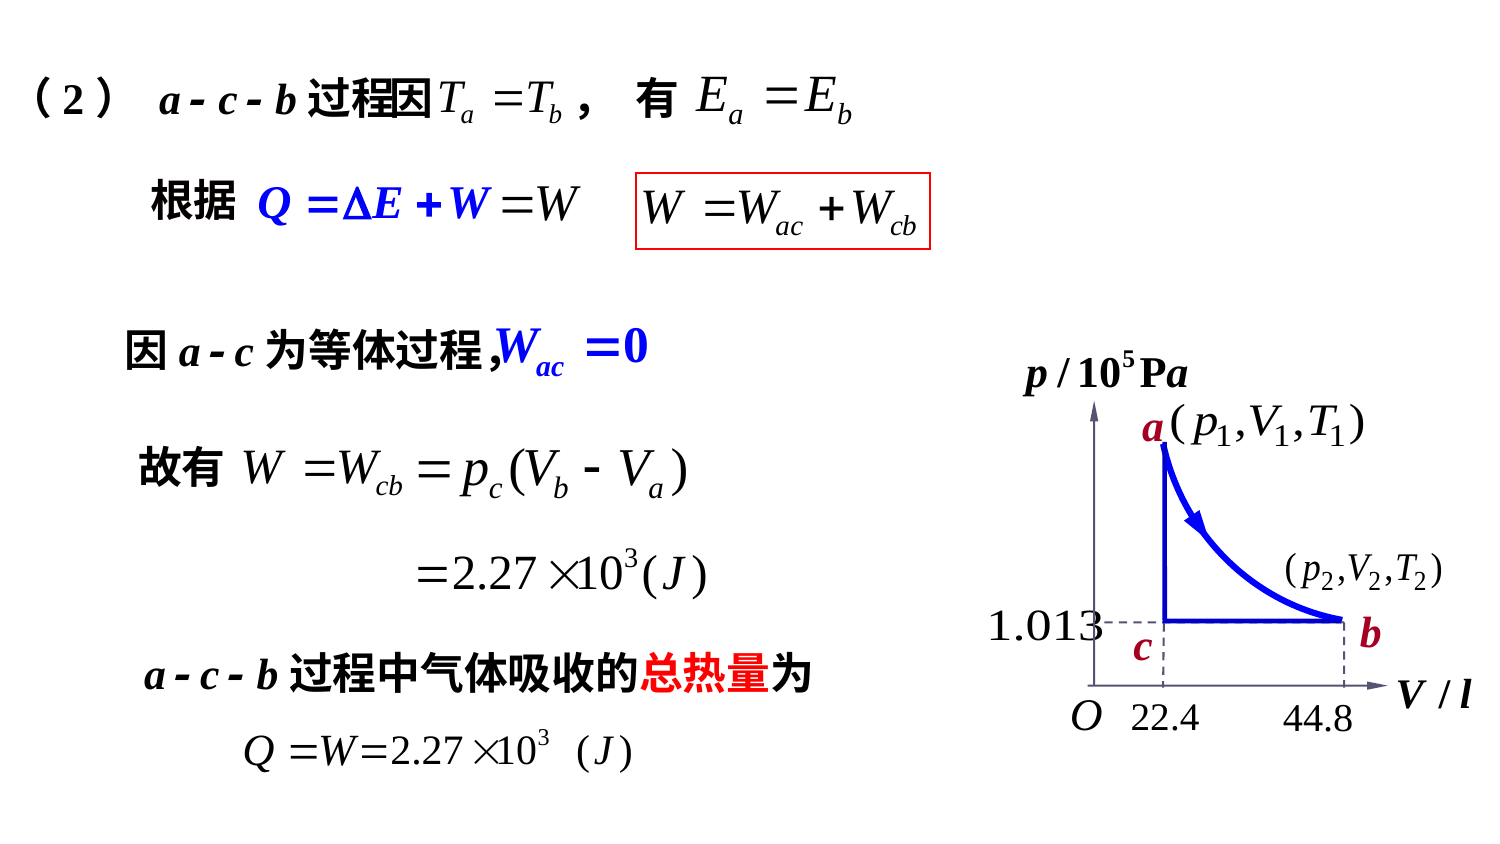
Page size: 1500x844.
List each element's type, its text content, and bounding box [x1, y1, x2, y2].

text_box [489, 177, 594, 234]
text_box 故有 [123, 432, 238, 500]
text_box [366, 63, 614, 136]
text_box a- c- b过程中气体吸收的总热量为 [129, 638, 829, 706]
text_box （2） a- c- b过程 [0, 63, 365, 131]
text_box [251, 175, 490, 239]
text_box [350, 719, 641, 783]
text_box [637, 173, 929, 249]
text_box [983, 339, 1483, 742]
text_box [237, 724, 346, 785]
text_box 根据 [135, 165, 253, 233]
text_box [237, 433, 402, 509]
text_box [405, 535, 717, 610]
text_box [405, 431, 699, 513]
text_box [489, 310, 658, 389]
text_box 因a- c为等体过程， [109, 315, 484, 383]
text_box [619, 58, 861, 138]
